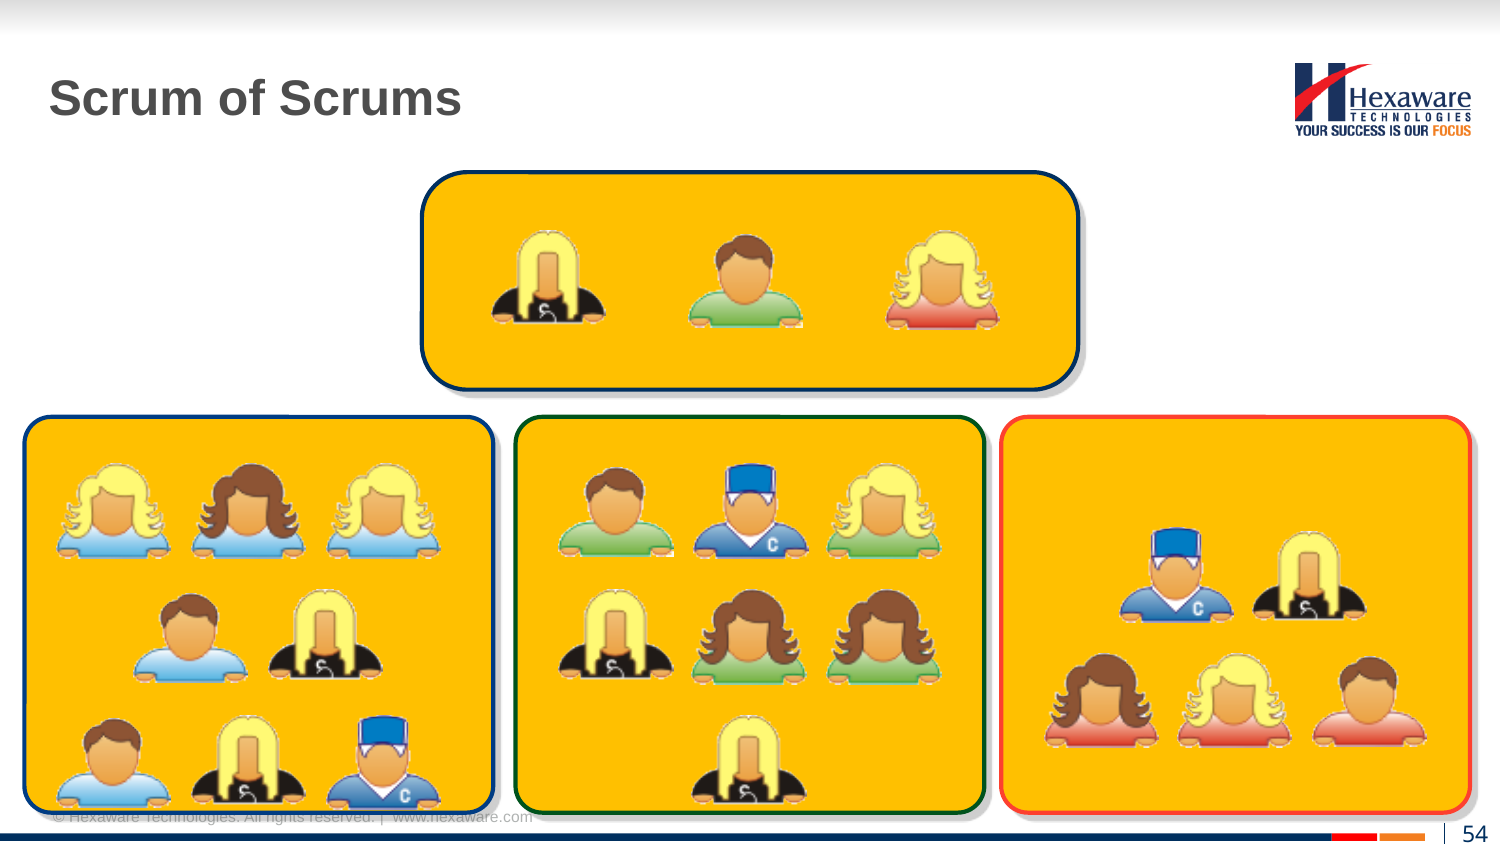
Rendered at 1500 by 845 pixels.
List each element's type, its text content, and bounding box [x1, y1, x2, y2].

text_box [56, 463, 441, 559]
picture [132, 592, 248, 683]
picture [558, 589, 674, 685]
text_box [24, 416, 494, 813]
picture [558, 467, 674, 558]
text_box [421, 171, 1079, 390]
title Scrum of Scrums [37, 59, 1125, 132]
picture [1043, 653, 1159, 748]
picture [826, 589, 942, 685]
picture [1295, 63, 1471, 136]
picture [691, 714, 807, 810]
picture [1118, 527, 1234, 623]
text_box [515, 416, 985, 813]
picture [1177, 653, 1293, 748]
text_box [1001, 416, 1471, 813]
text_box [56, 714, 441, 810]
picture [691, 589, 807, 685]
picture [693, 463, 809, 559]
picture [826, 463, 942, 559]
picture [1312, 656, 1427, 747]
picture [1252, 531, 1368, 627]
picture [267, 589, 383, 685]
